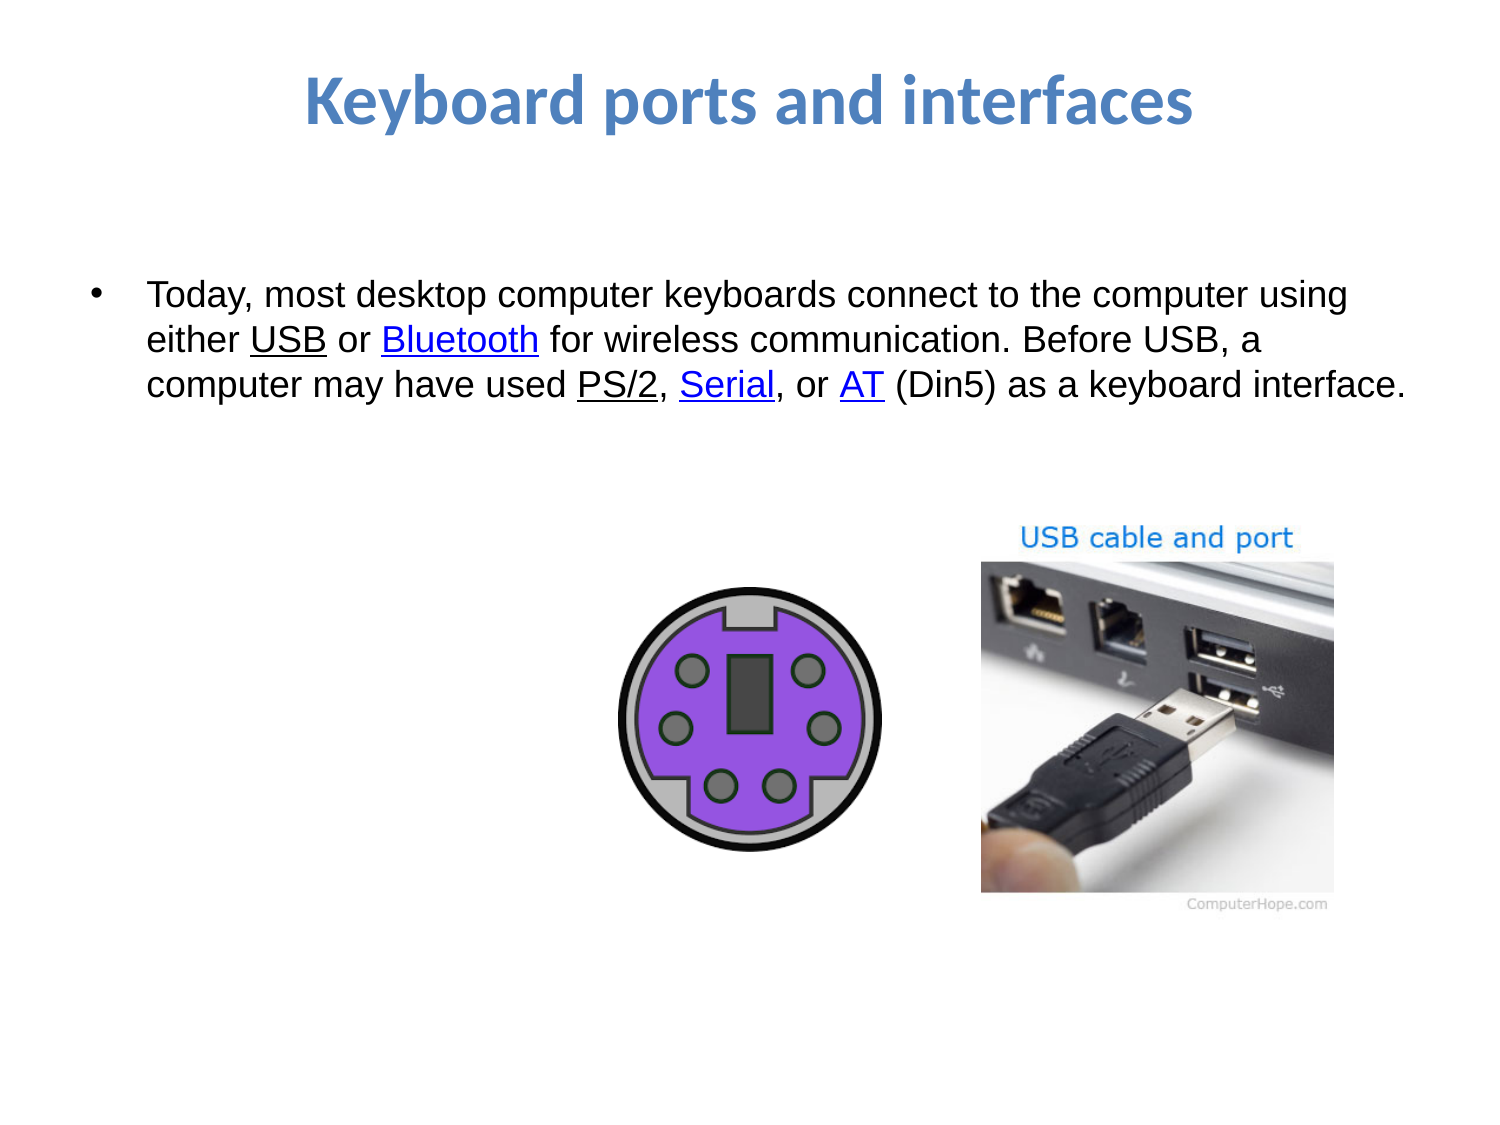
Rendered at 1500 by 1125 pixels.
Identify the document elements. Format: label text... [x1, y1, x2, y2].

picture [981, 516, 1334, 923]
list Today, most desktop computer keyboards connect to the computer using either USB or Bluetooth for wireless communication. Before USB, a computer may have used PS/2, Serial, or AT (Din5) as a keyboard interface. [75, 262, 1425, 1005]
picture [618, 587, 882, 852]
title Keyboard ports and interfaces [75, 45, 1425, 233]
